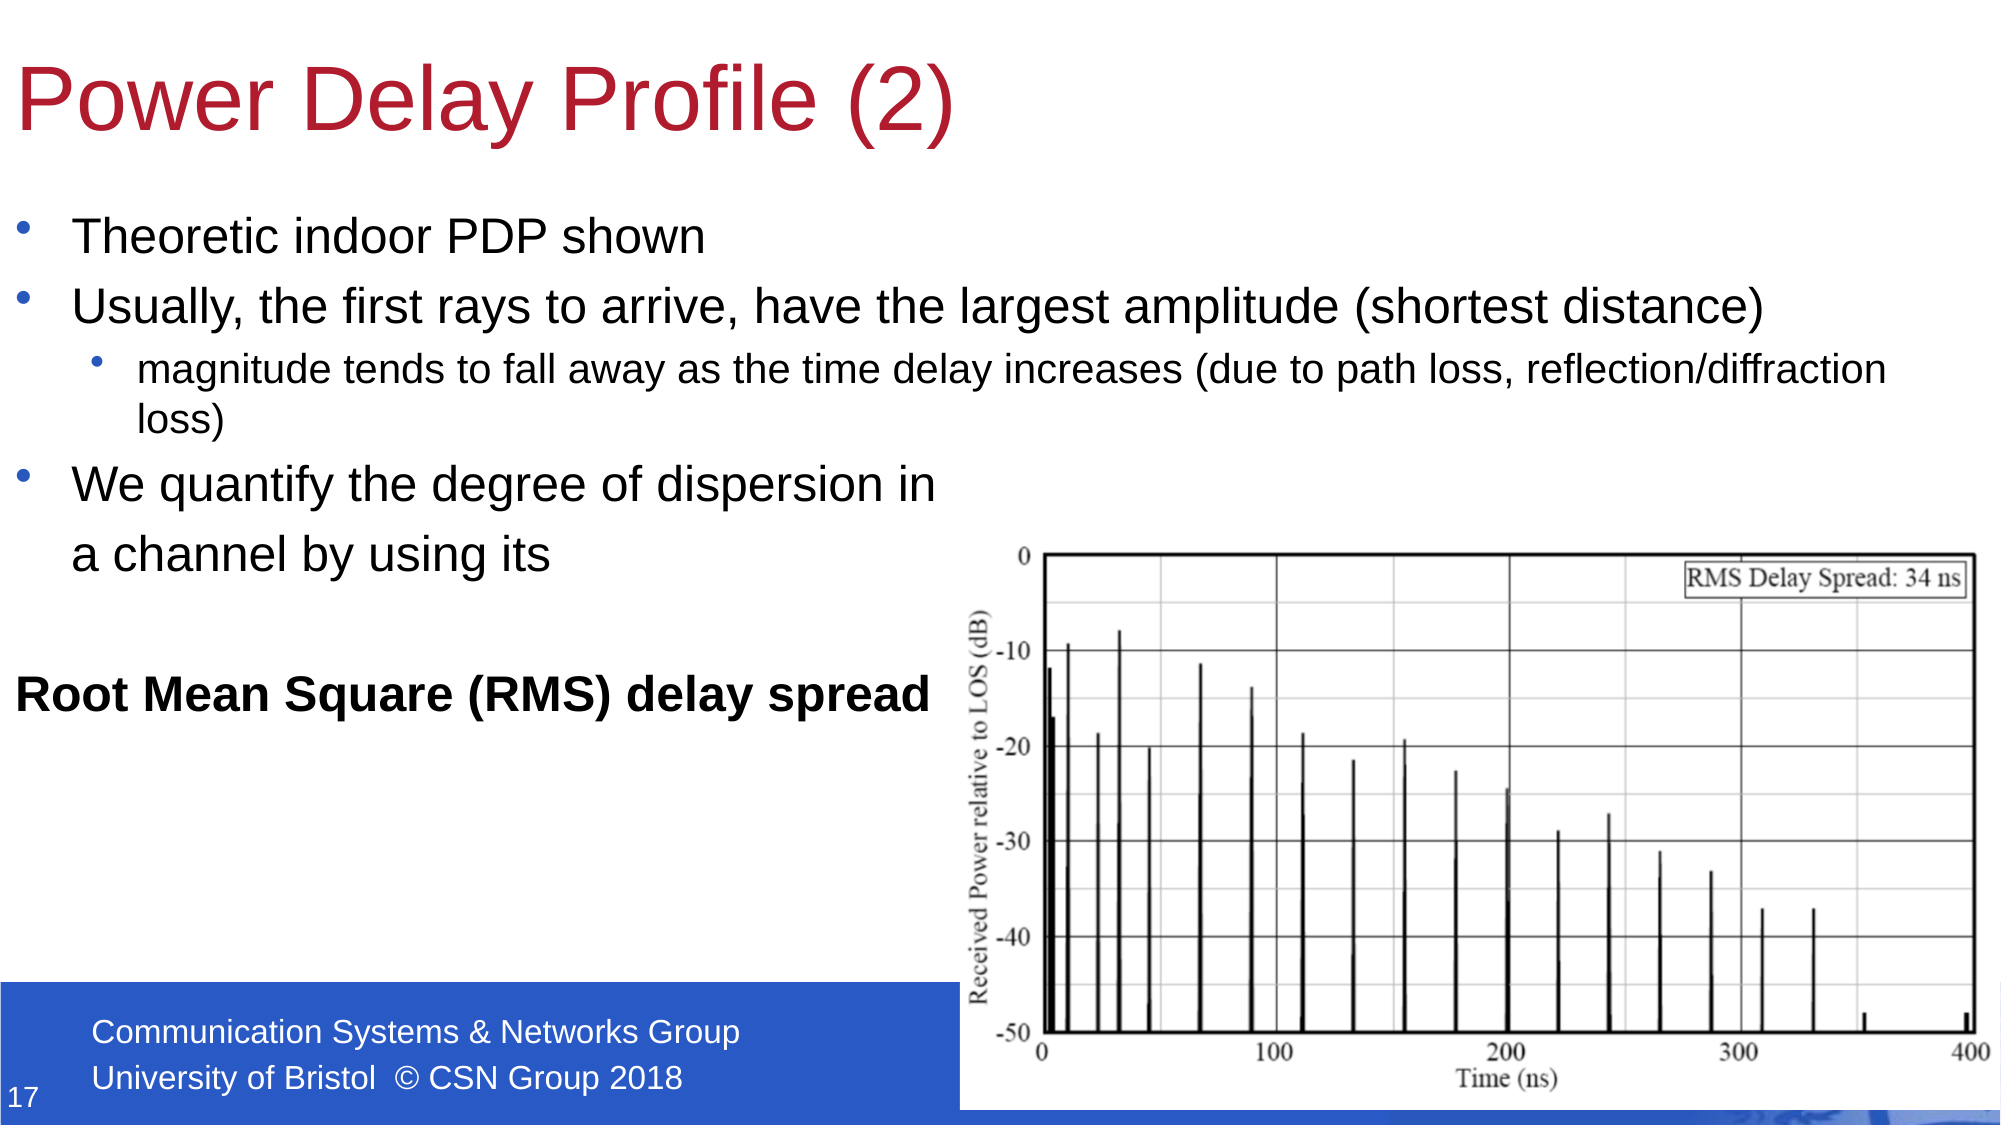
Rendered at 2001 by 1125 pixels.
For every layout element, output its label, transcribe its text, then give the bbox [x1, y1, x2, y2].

picture [0, 525, 2001, 1125]
text_box Theoretic indoor PDP shown Usually, the first rays to arrive, have the largest amplitude (shortest distance) magnitude tends to fall away as the time delay increases (due to path loss, reflection/diffraction loss) We quantify the degree of dispersion in a channel by using its Root Mean Square (RMS) delay spread [0, 195, 1974, 965]
title Power Delay Profile (2) [0, 0, 1867, 188]
slide_number 17 [0, 1070, 105, 1125]
